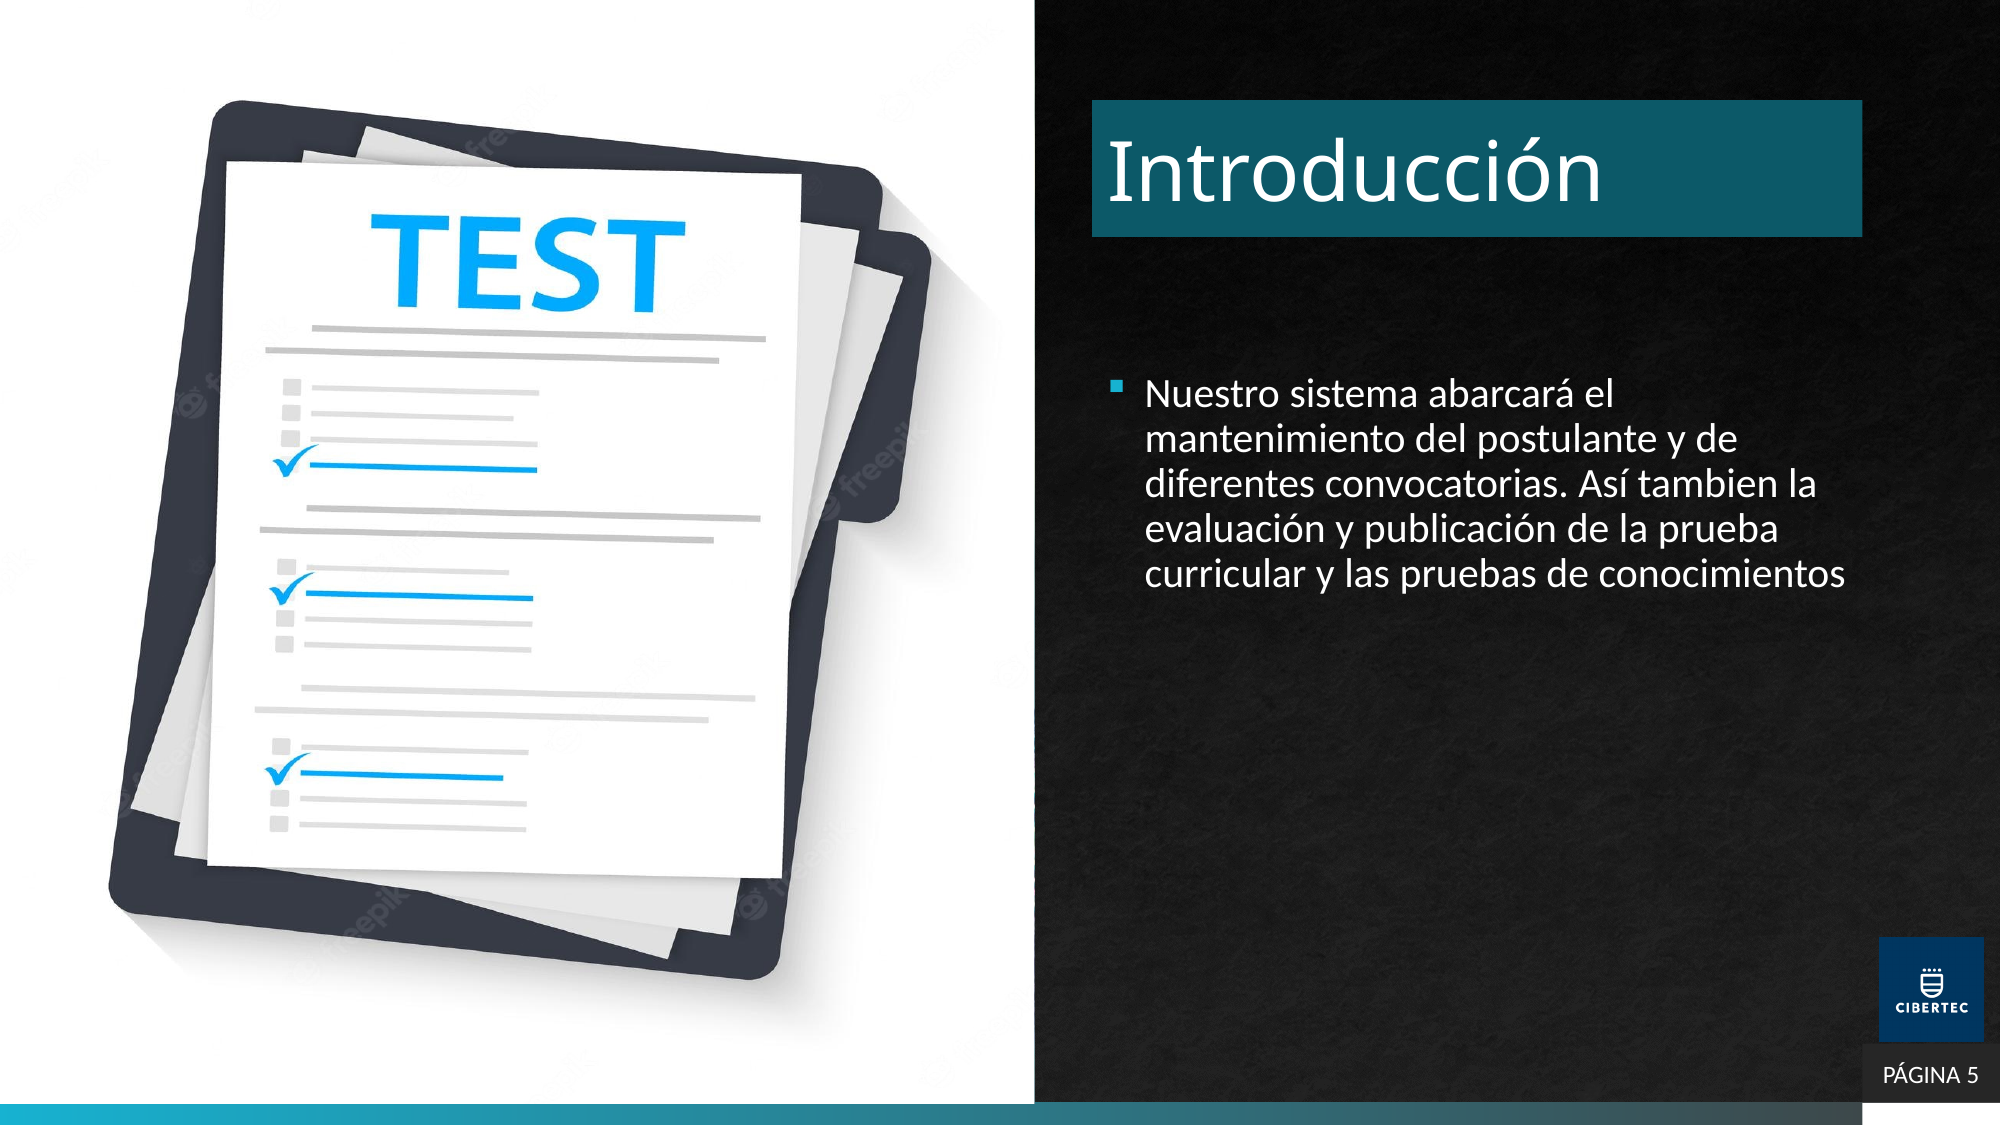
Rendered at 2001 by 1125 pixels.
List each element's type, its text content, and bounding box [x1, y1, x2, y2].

title Introducción [1092, 100, 1863, 237]
list Nuestro sistema abarcará el mantenimiento del postulante y de diferentes convocatorias. Así tambien la evaluación y publicación de la prueba curricular y las pruebas de conocimientos [1092, 363, 1863, 680]
slide_number PÁGINA 5 [1862, 1043, 2000, 1103]
picture [0, 0, 2000, 1104]
